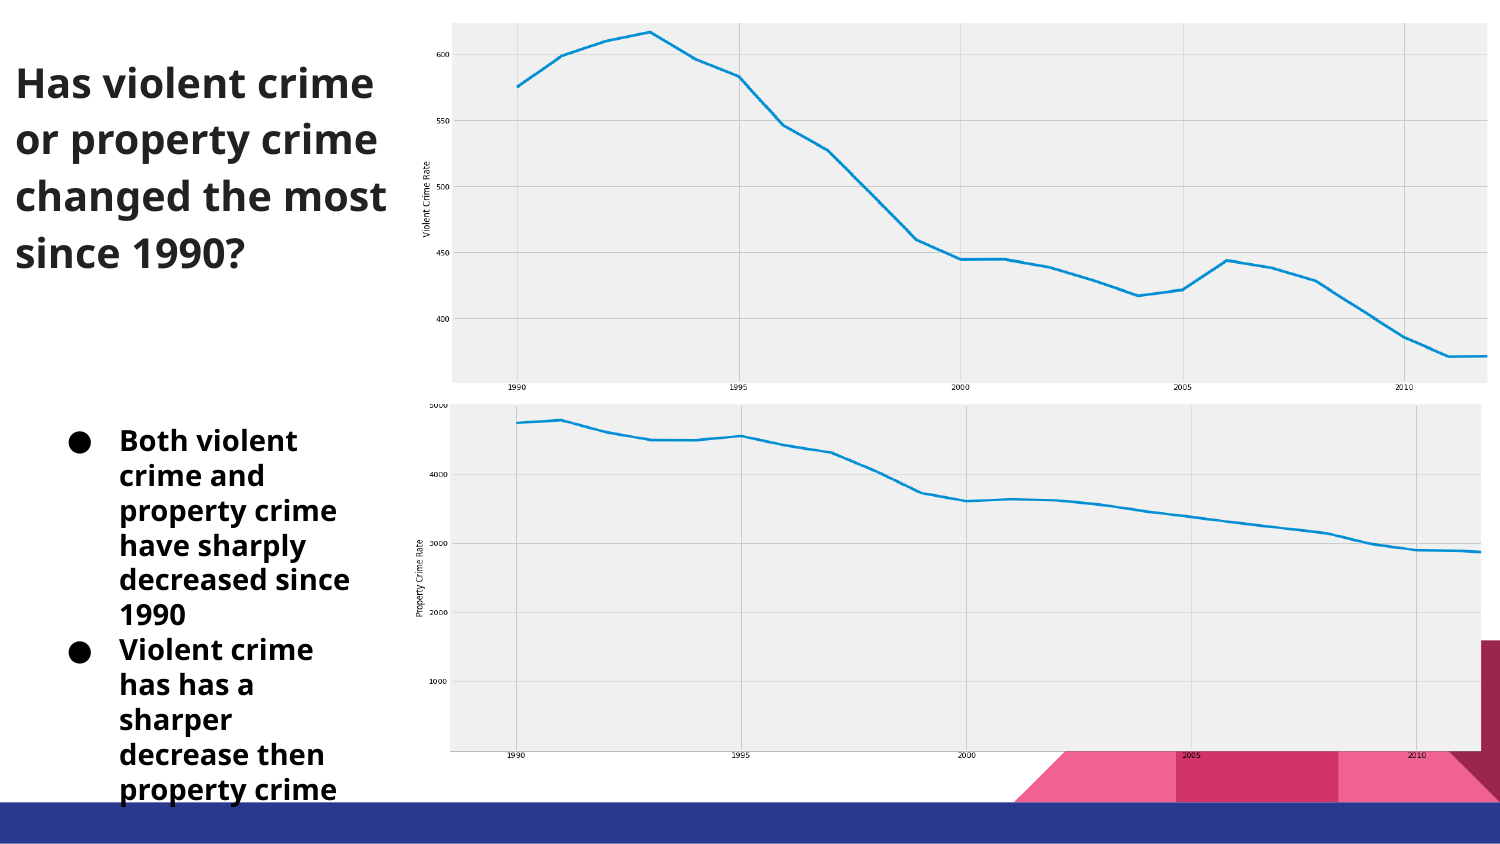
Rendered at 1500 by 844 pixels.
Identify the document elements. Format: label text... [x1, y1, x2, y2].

text_box Has violent crime or property crime changed the most since 1990? [0, 34, 405, 292]
picture [416, 22, 1488, 393]
picture [410, 404, 1482, 762]
text_box Both violent crime and property crime have sharply decreased since 1990 Violent crime has has a sharper decrease then property crime [29, 406, 376, 844]
